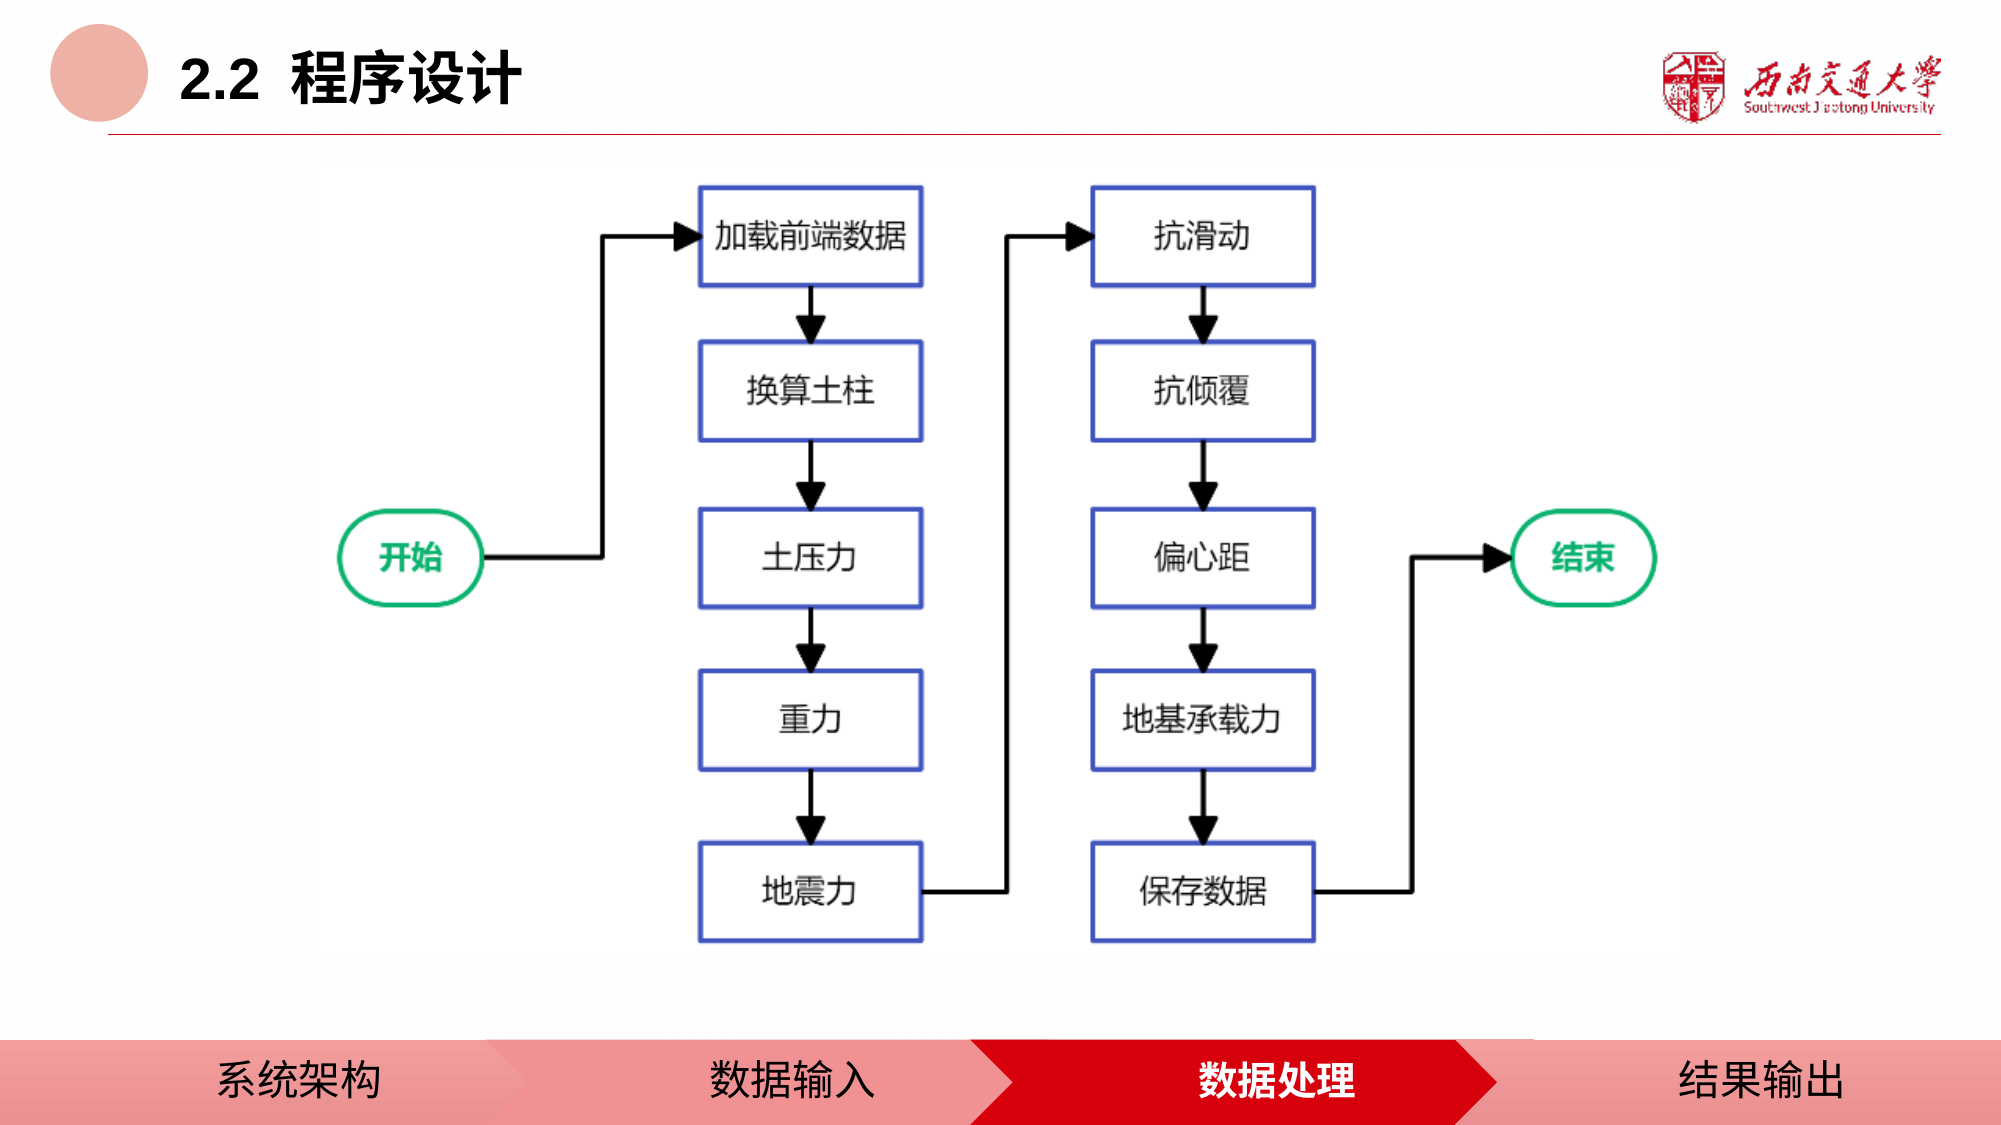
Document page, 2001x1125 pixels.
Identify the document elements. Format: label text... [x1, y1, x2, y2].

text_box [0, 1039, 2000, 1125]
text_box 2.2 程序设计 [164, 41, 1946, 176]
picture [318, 166, 1682, 959]
